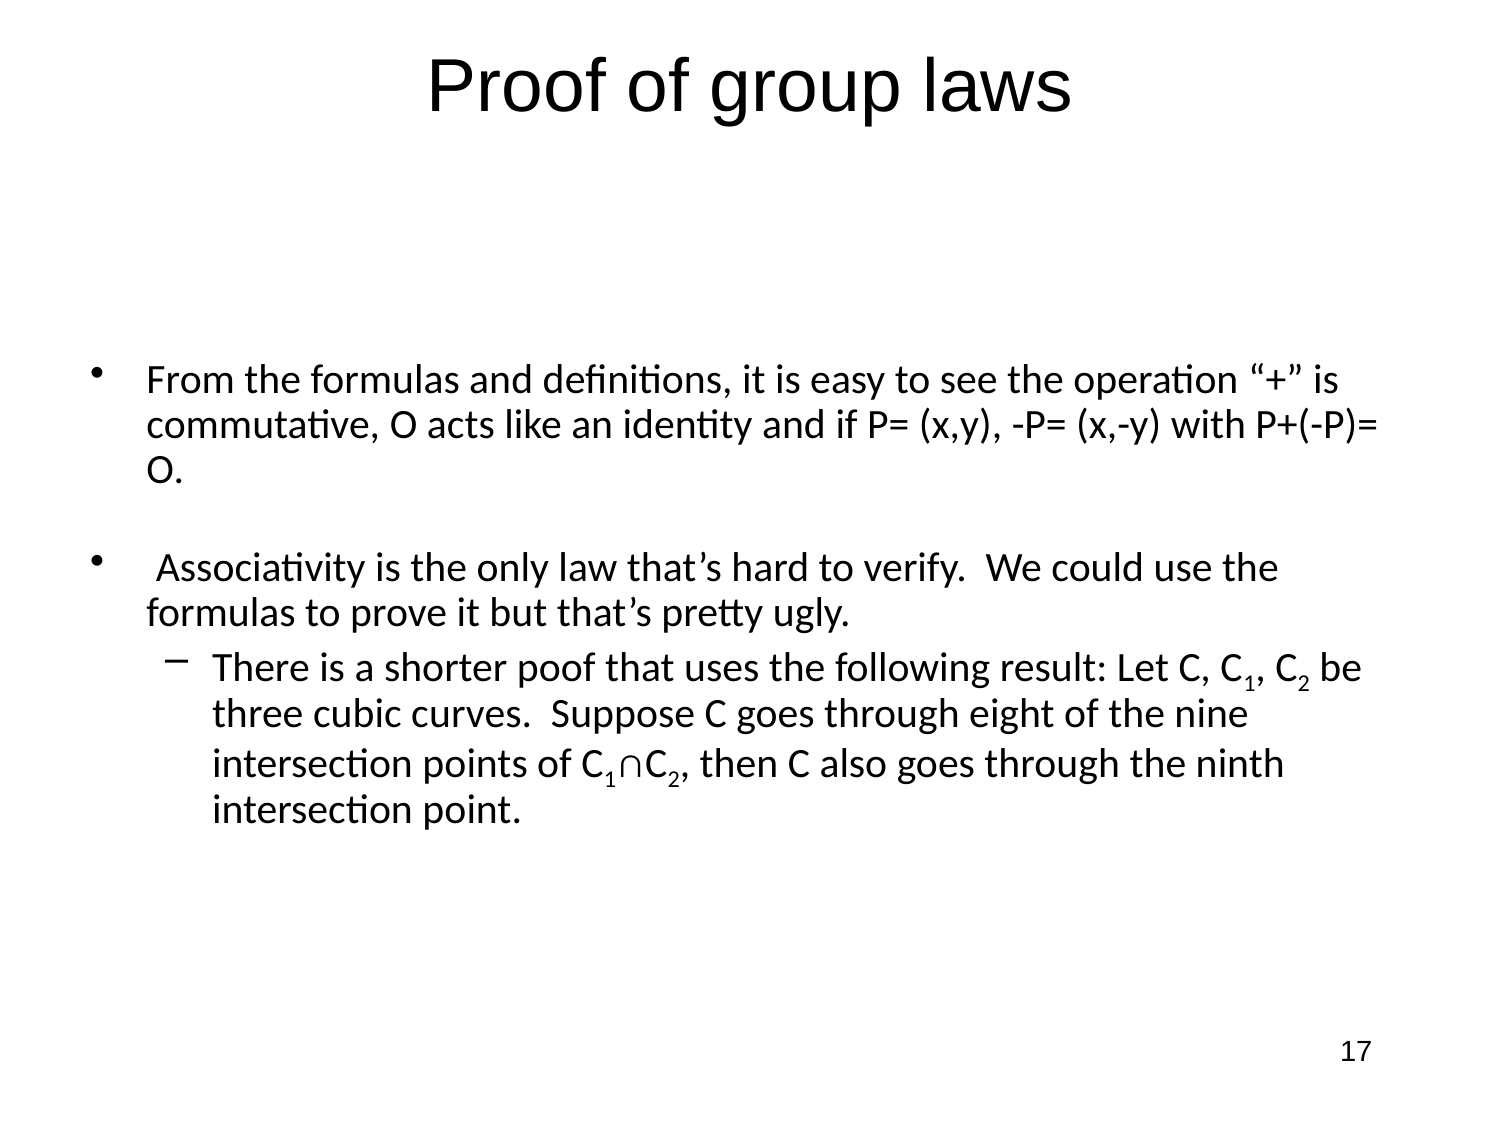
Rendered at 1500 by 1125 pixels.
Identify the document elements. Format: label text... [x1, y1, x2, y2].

title Proof of group laws [112, 12, 1388, 151]
slide_number 17 [1074, 1024, 1388, 1101]
list From the formulas and definitions, it is easy to see the operation “+” is commutative, O acts like an identity and if P= (x,y), -P= (x,-y) with P+(-P)= O. Associativity is the only law that’s hard to verify. We could use the formulas to prove it but that’s pretty ugly. There is a shorter poof that uses the following result: Let C, C1, C2 be three cubic curves. Suppose C goes through eight of the nine intersection points of C1∩C2, then C also goes through the ninth intersection point. [74, 349, 1407, 907]
